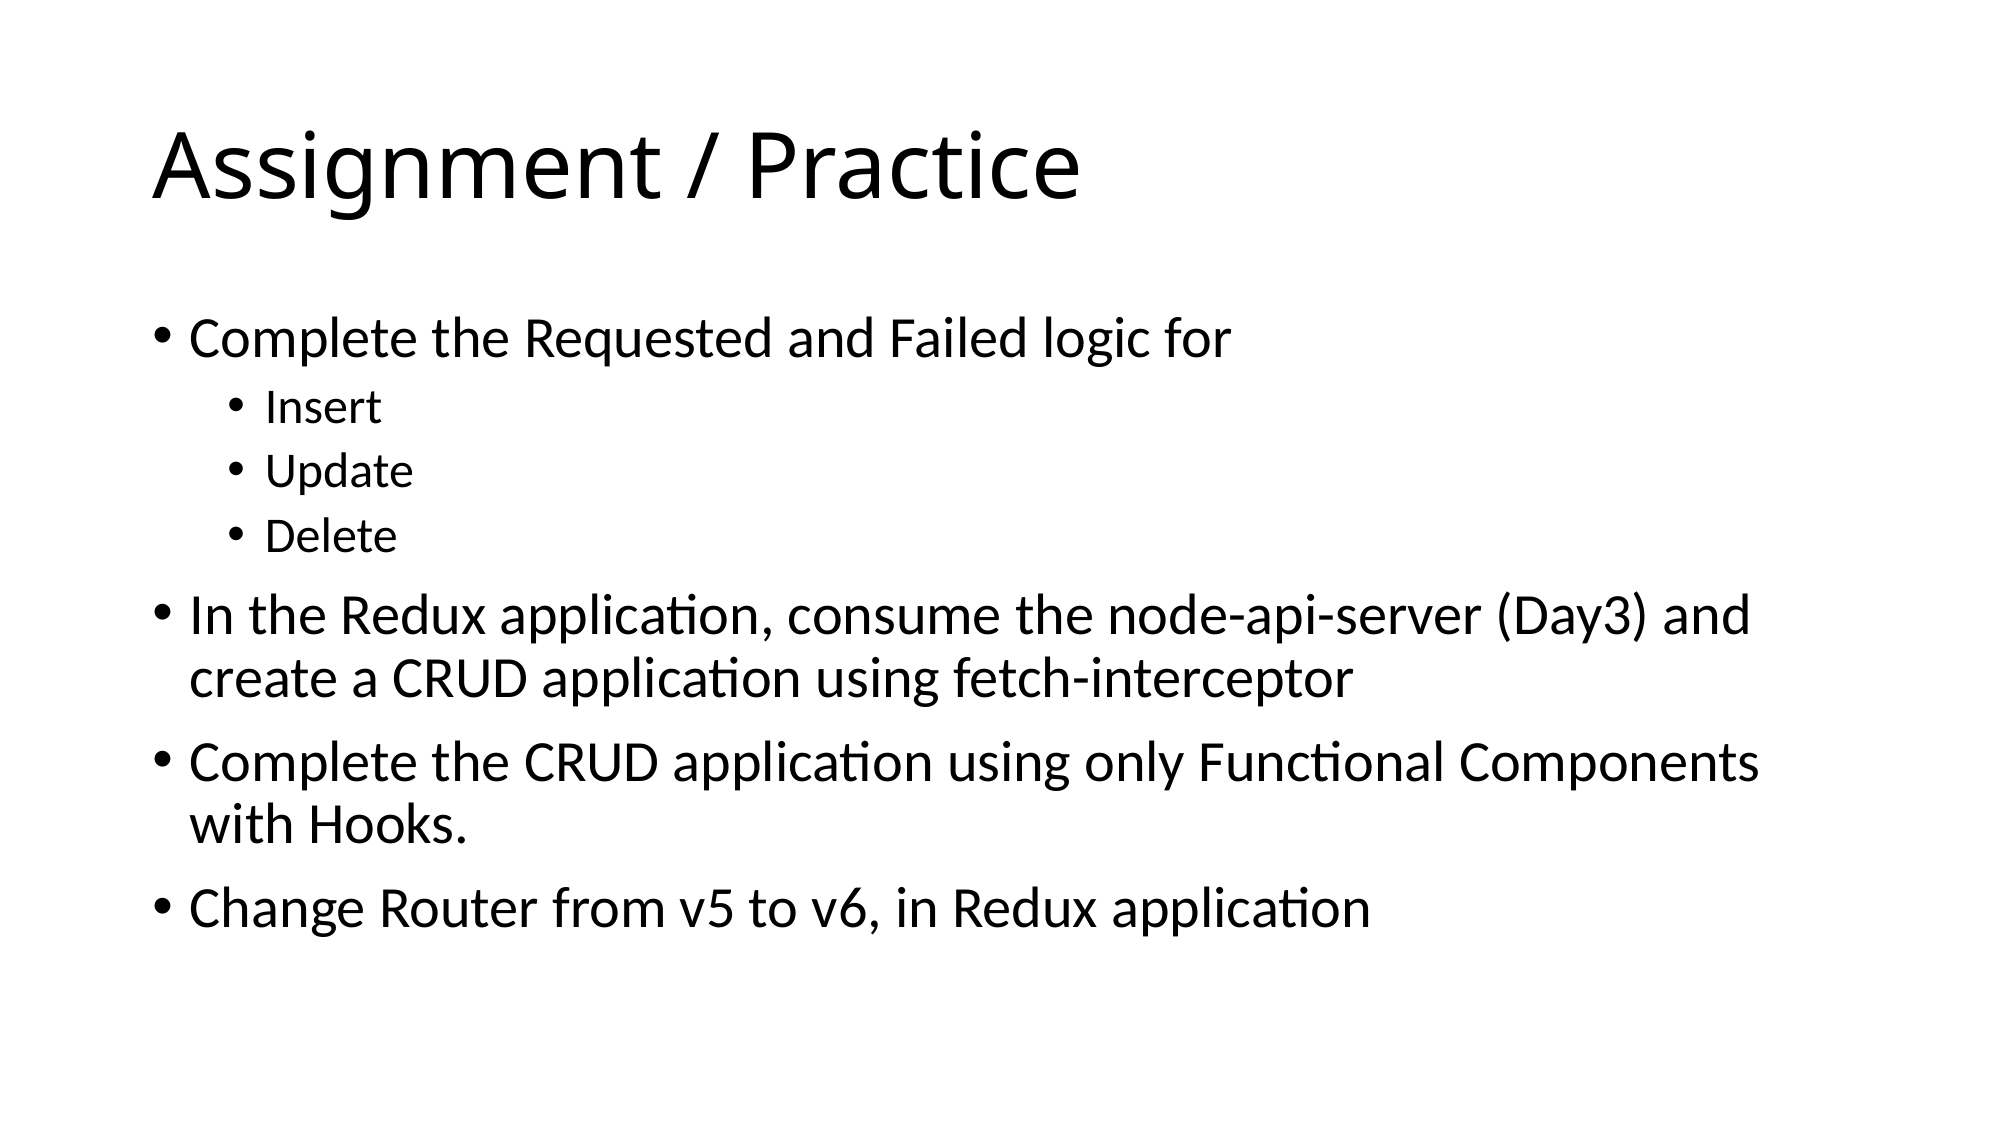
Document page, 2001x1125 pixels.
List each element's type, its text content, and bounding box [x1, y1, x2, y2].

list Complete the Requested and Failed logic for Insert Update Delete In the Redux application, consume the node-api-server (Day3) and create a CRUD application using fetch-interceptor Complete the CRUD application using only Functional Components with Hooks. Change Router from v5 to v6, in Redux application [137, 299, 1863, 1014]
title Assignment / Practice [137, 59, 1863, 278]
